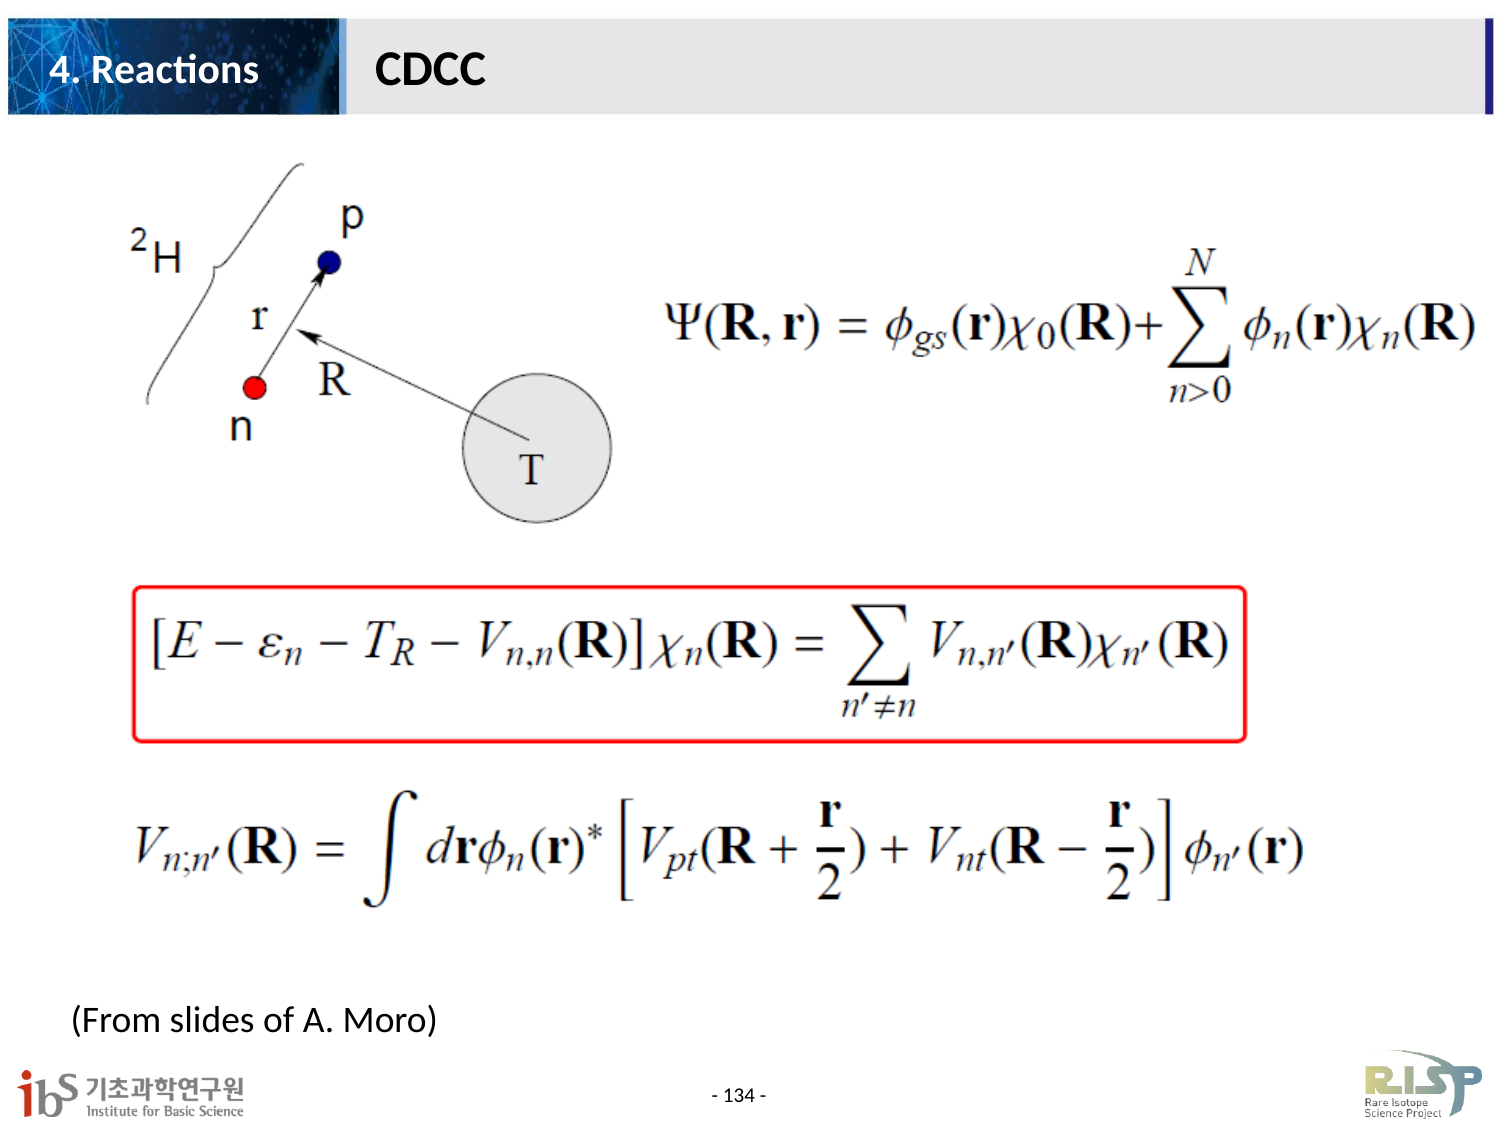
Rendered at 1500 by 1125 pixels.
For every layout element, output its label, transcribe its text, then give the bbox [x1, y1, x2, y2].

picture [2, 10, 1500, 130]
picture [74, 132, 647, 541]
text_box (From slides of A. Moro) [55, 987, 454, 1048]
picture [1364, 1049, 1482, 1119]
picture [100, 562, 1317, 920]
picture [655, 222, 1495, 413]
picture [17, 1070, 243, 1117]
